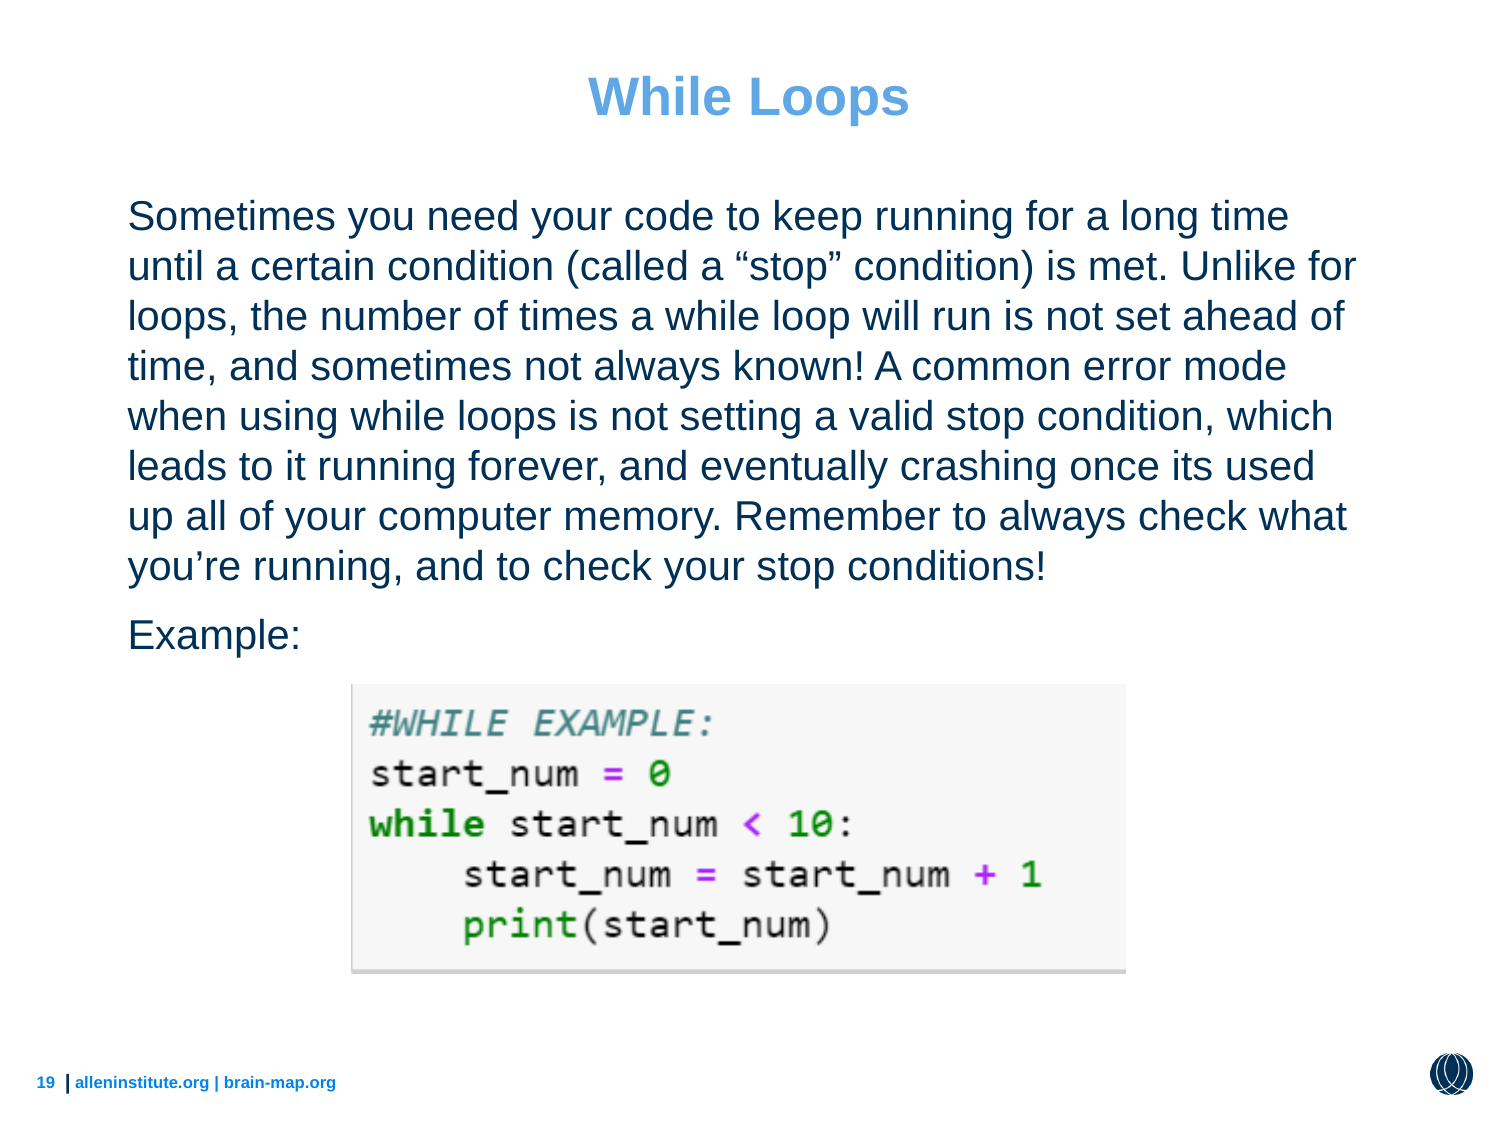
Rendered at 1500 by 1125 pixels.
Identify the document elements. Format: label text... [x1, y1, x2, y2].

slide_number 19 [6, 1061, 56, 1093]
footer alleninstitute.org | brain-map.org [75, 1061, 1374, 1093]
list Sometimes you need your code to keep running for a long time until a certain condition (called a “stop” condition) is met. Unlike for loops, the number of times a while loop will run is not set ahead of time, and sometimes not always known! A common error mode when using while loops is not setting a valid stop condition, which leads to it running forever, and eventually crashing once its used up all of your computer memory. Remember to always check what you’re running, and to check your stop conditions! Example: [112, 181, 1388, 992]
title While Loops [112, 42, 1388, 146]
picture [351, 684, 1126, 974]
picture [1430, 1053, 1473, 1095]
